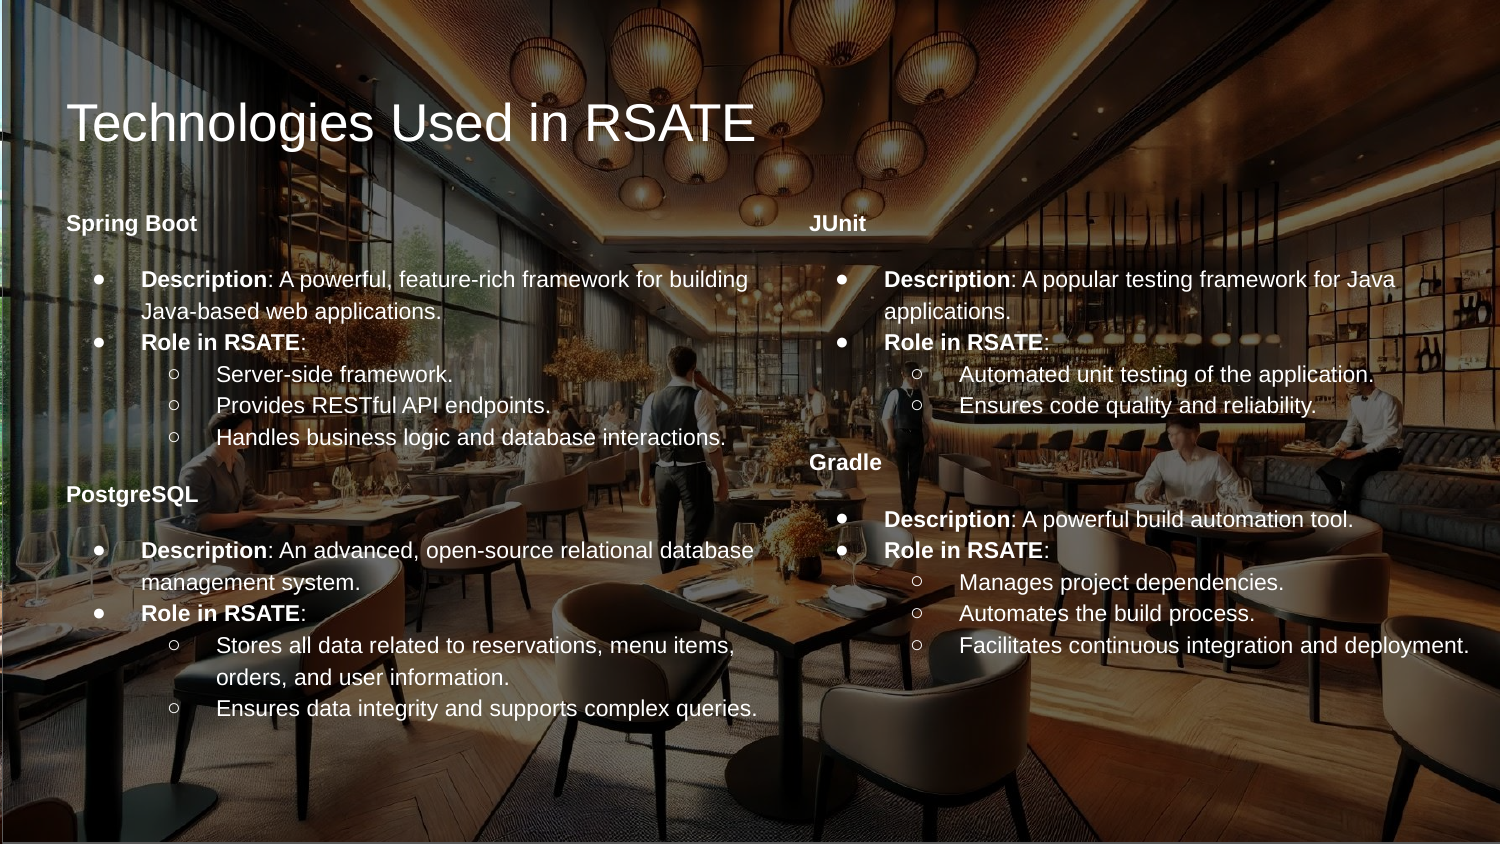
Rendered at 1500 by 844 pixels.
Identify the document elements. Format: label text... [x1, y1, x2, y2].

list Spring Boot Description: A powerful, feature-rich framework for building Java-based web applications. Role in RSATE: Server-side framework. Provides RESTful API endpoints. Handles business logic and database interactions. PostgreSQL Description: An advanced, open-source relational database management system. Role in RSATE: Stores all data related to reservations, menu items, orders, and user information. Ensures data integrity and supports complex queries. [51, 189, 776, 750]
list JUnit Description: A popular testing framework for Java applications. Role in RSATE: Automated unit testing of the application. Ensures code quality and reliability. Gradle Description: A powerful build automation tool. Role in RSATE: Manages project dependencies. Automates the build process. Facilitates continuous integration and deployment. [794, 189, 1500, 750]
text_box [2, 0, 1500, 844]
title Technologies Used in RSATE [51, 72, 1449, 167]
